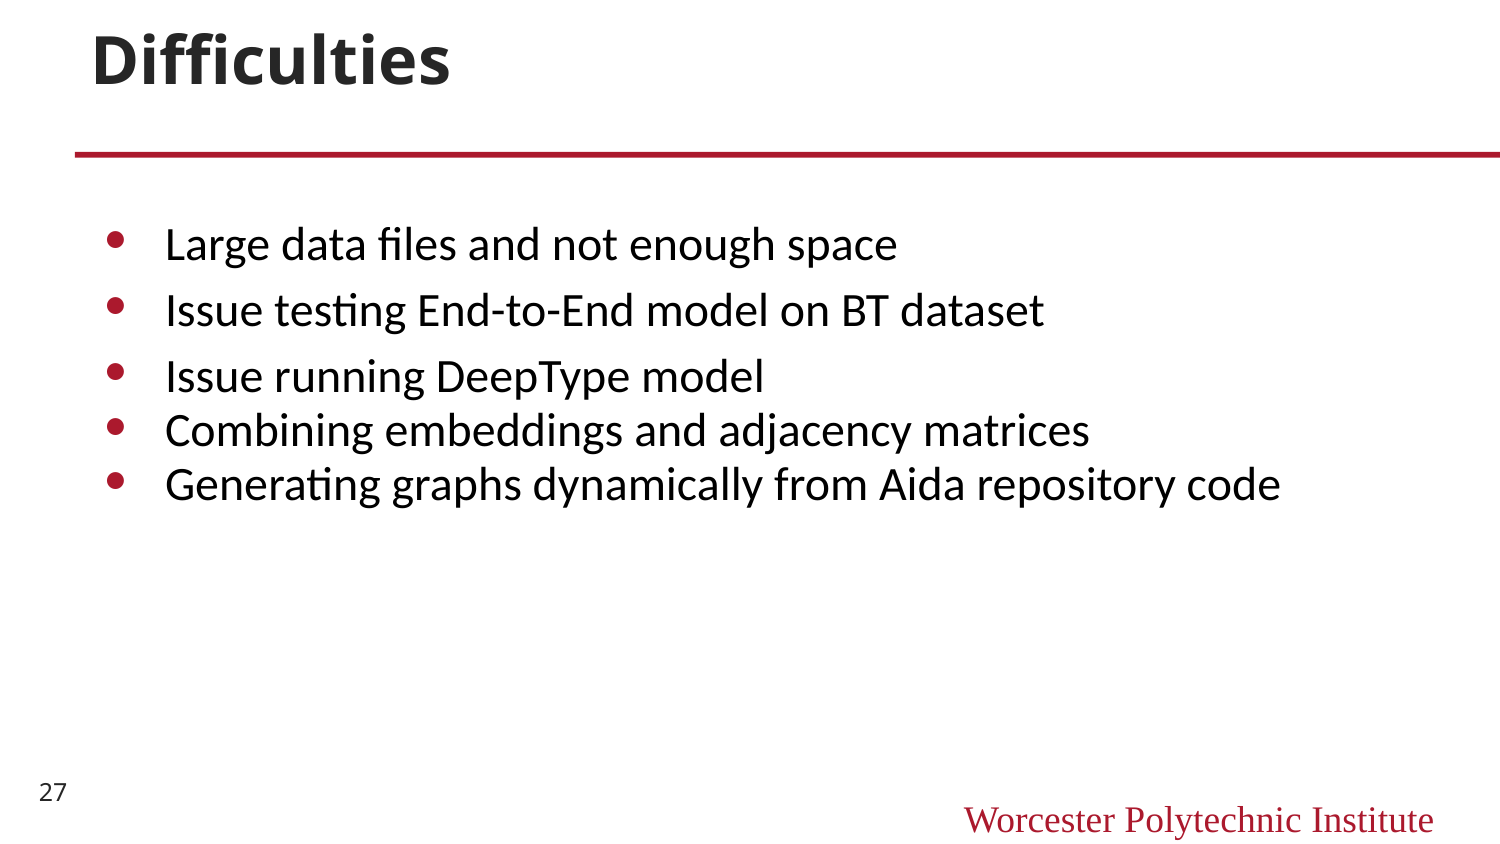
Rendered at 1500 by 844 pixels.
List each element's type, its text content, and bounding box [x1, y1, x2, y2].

slide_number ‹#› [23, 775, 99, 812]
list Large data files and not enough space Issue testing End-to-End model on BT dataset Issue running DeepType model Combining embeddings and adjacency matrices Generating graphs dynamically from Aida repository code [75, 196, 1462, 776]
title Difficulties [75, 31, 1425, 106]
